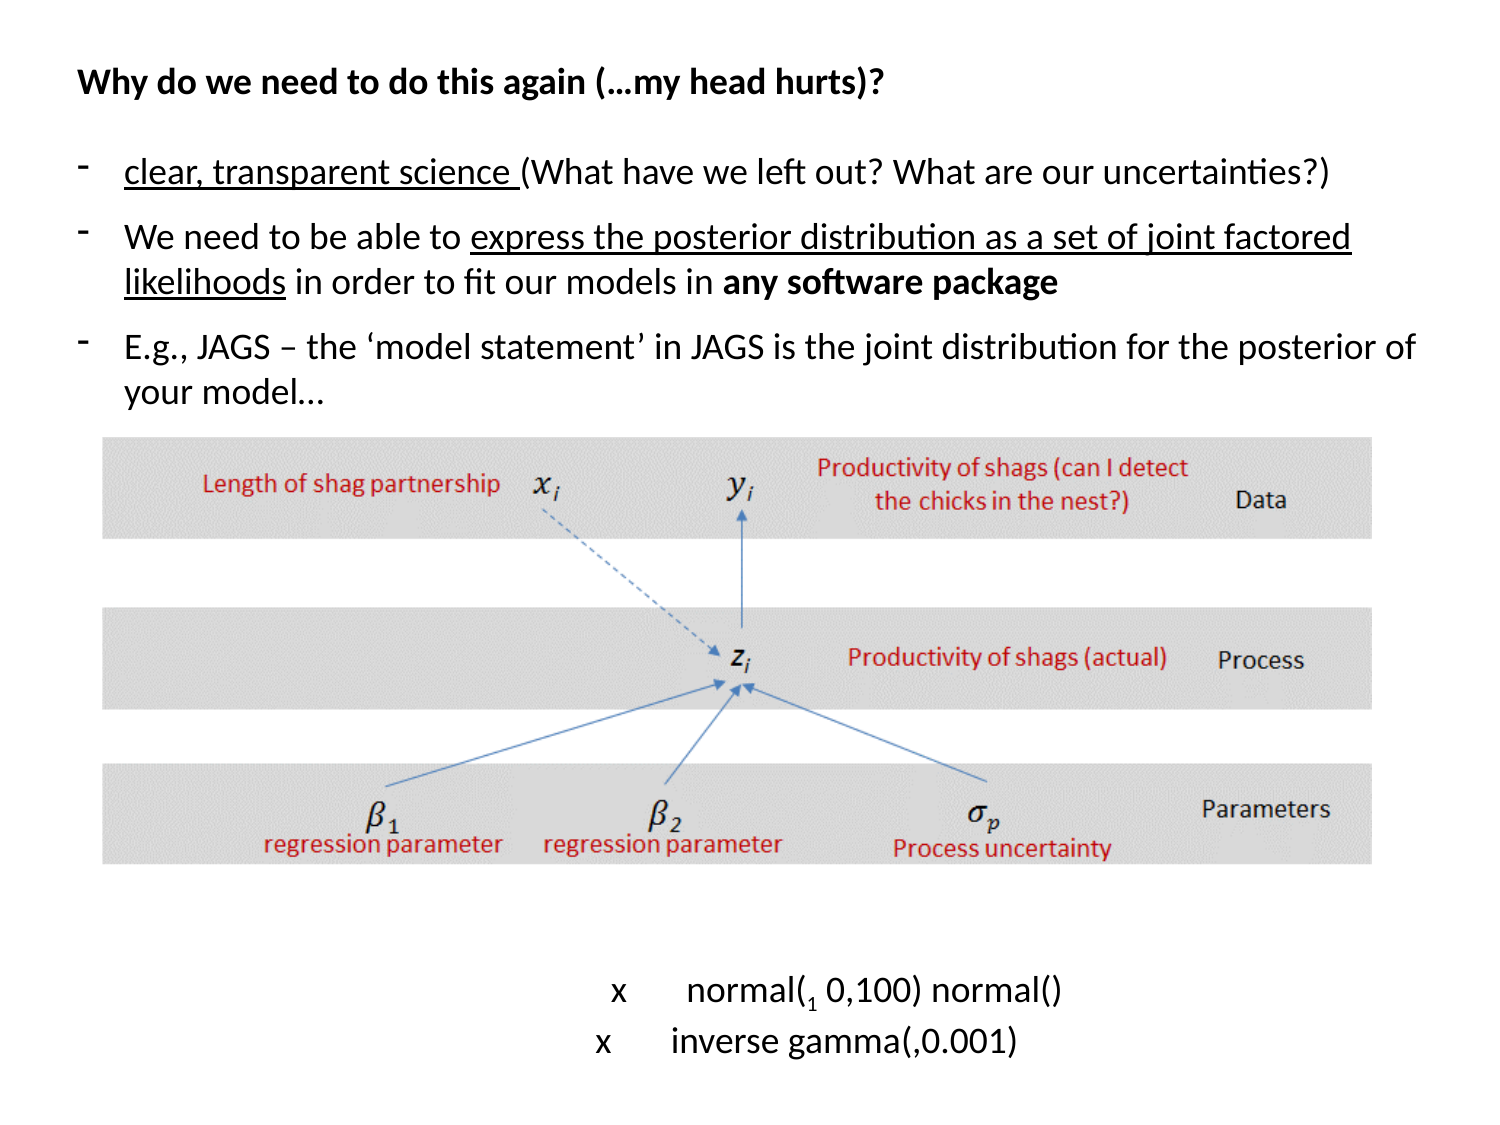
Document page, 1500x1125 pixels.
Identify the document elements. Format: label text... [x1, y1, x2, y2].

picture [102, 437, 1373, 876]
text_box Why do we need to do this again (…my head hurts)? clear, transparent science (What have we left out? What are our uncertainties?) We need to be able to express the posterior distribution as a set of joint factored likelihoods in order to fit our models in any software package E.g., JAGS – the ‘model statement’ in JAGS is the joint distribution for the posterior of your model… [62, 49, 1458, 510]
